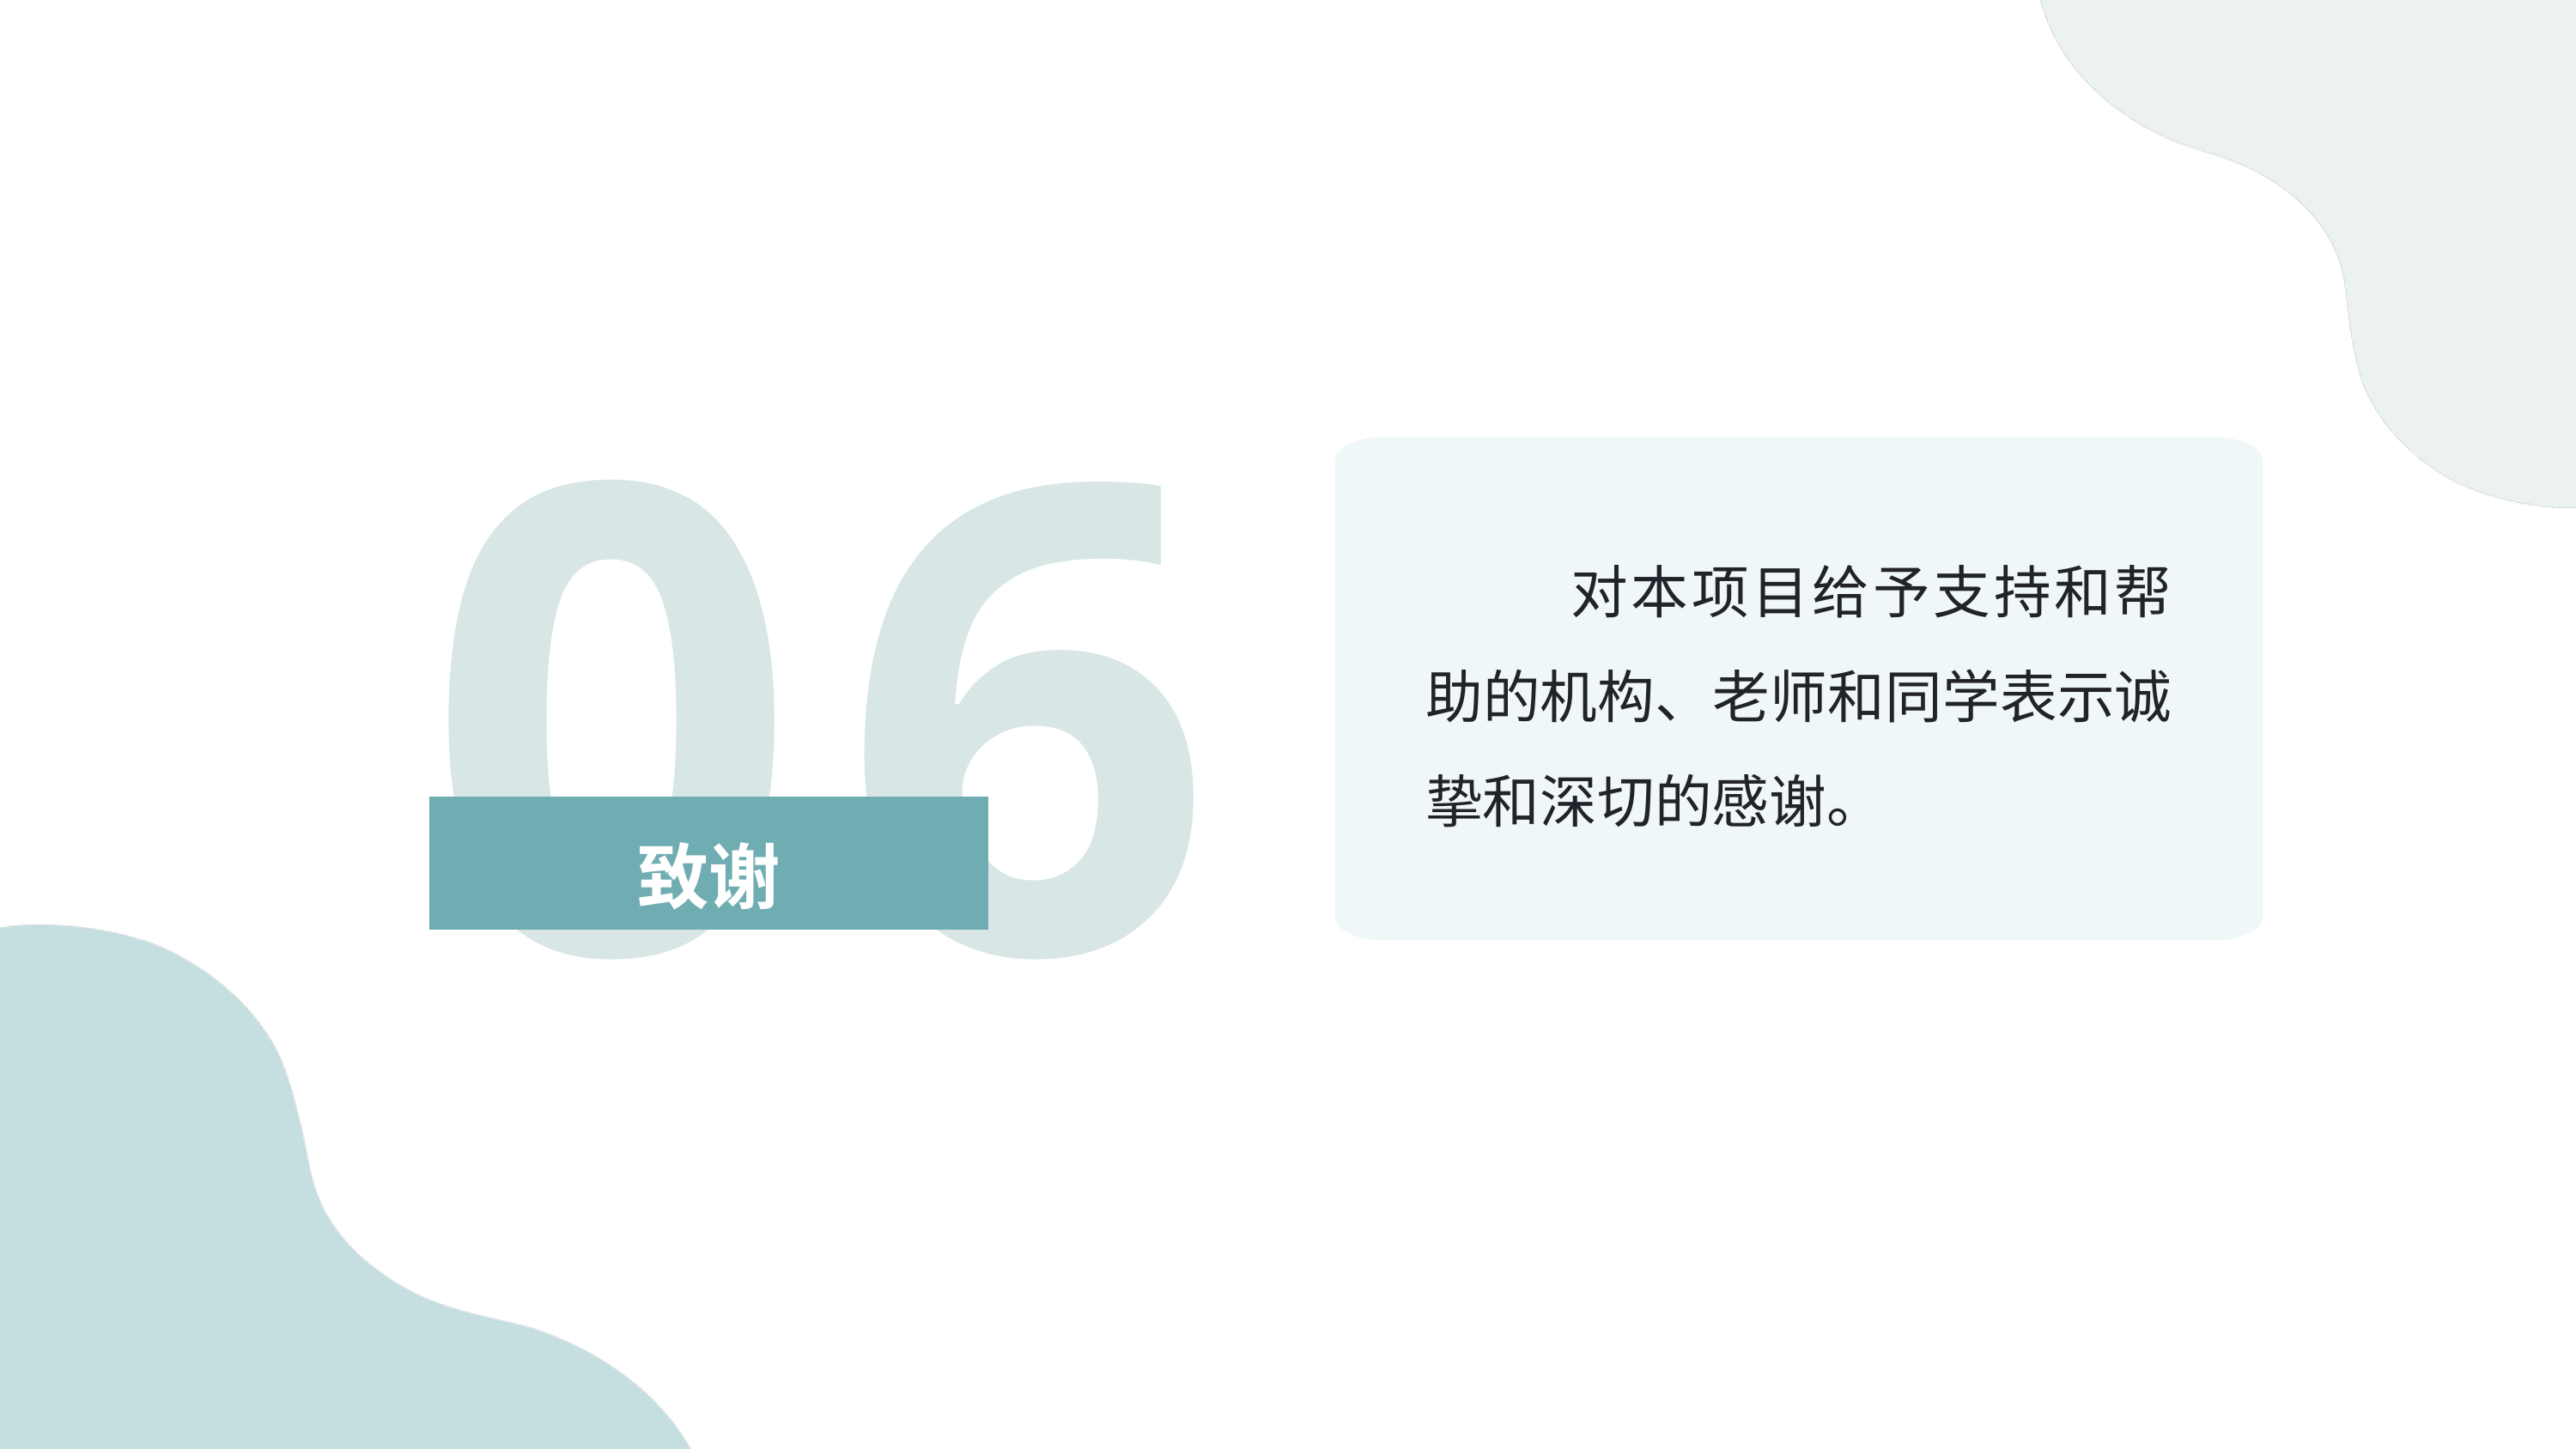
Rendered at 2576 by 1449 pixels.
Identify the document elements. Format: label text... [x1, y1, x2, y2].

text_box 06 [278, 337, 1363, 1084]
text_box 对本项目给予支持和帮助的机构、老师和同学表示诚挚和深切的感谢。 [1425, 520, 2172, 835]
text_box [1363, 437, 2263, 941]
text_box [428, 797, 989, 930]
